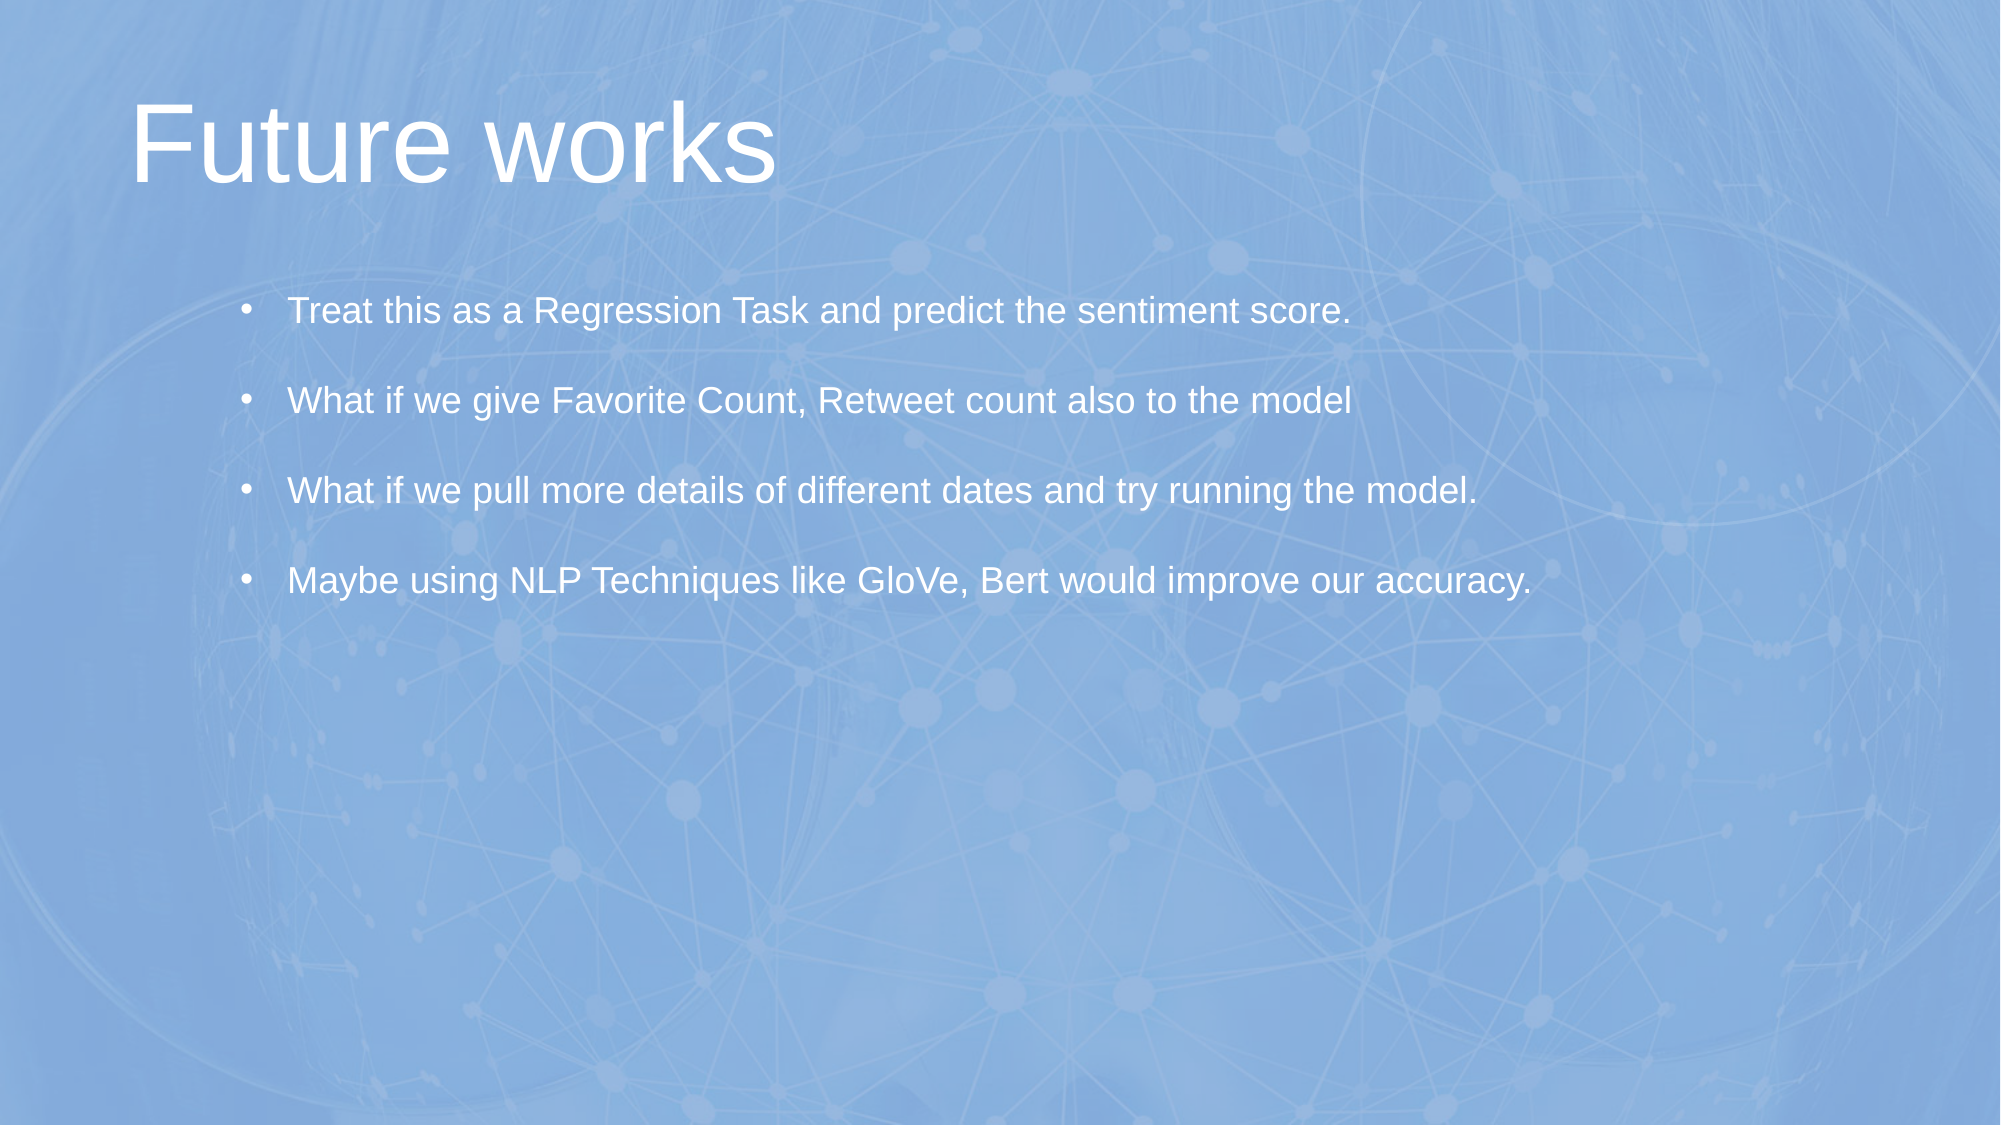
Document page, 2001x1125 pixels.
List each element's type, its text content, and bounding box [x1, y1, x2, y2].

text_box Future works [114, 62, 1035, 213]
text_box Treat this as a Regression Task and predict the sentiment score. What if we give Favorite Count, Retweet count also to the model What if we pull more details of different dates and try running the model. Maybe using NLP Techniques like GloVe, Bert would improve our accuracy. [225, 278, 1775, 654]
